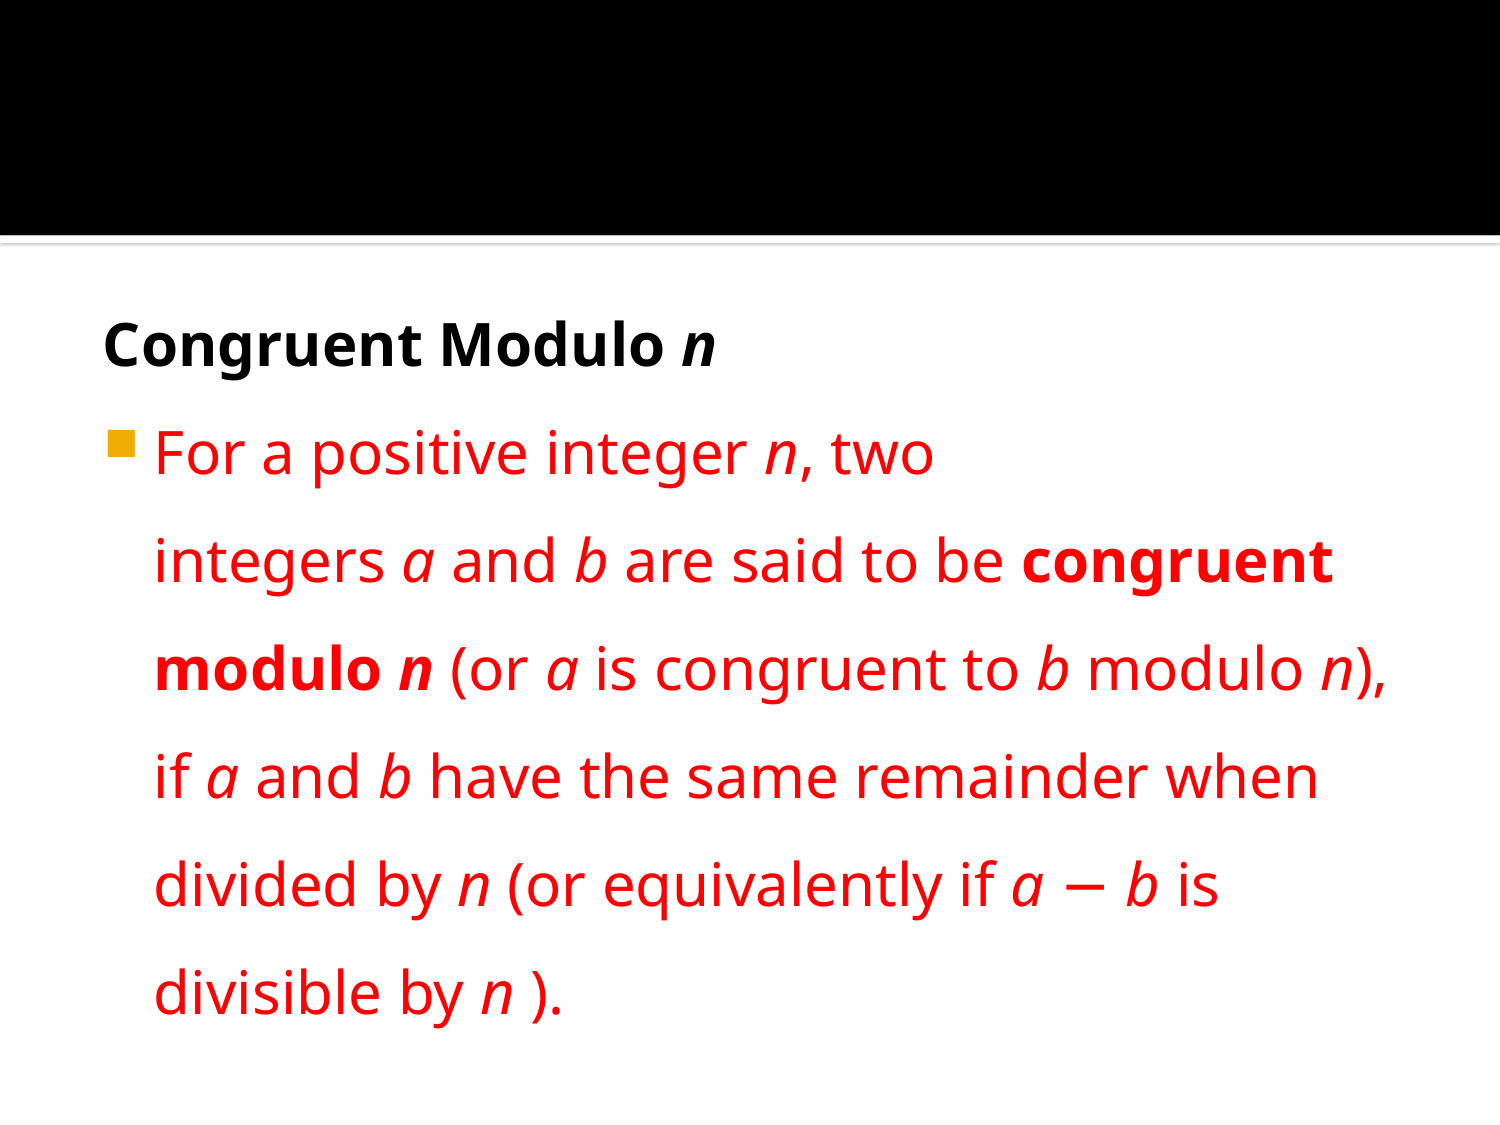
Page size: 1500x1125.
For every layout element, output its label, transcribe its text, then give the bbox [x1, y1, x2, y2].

list Congruent Modulo n For a positive integer n, two integers a and b are said to be congruent modulo n (or a is congruent to b modulo n), if a and b have the same remainder when divided by n (or equivalently if a − b is divisible by n ). [75, 291, 1425, 1050]
